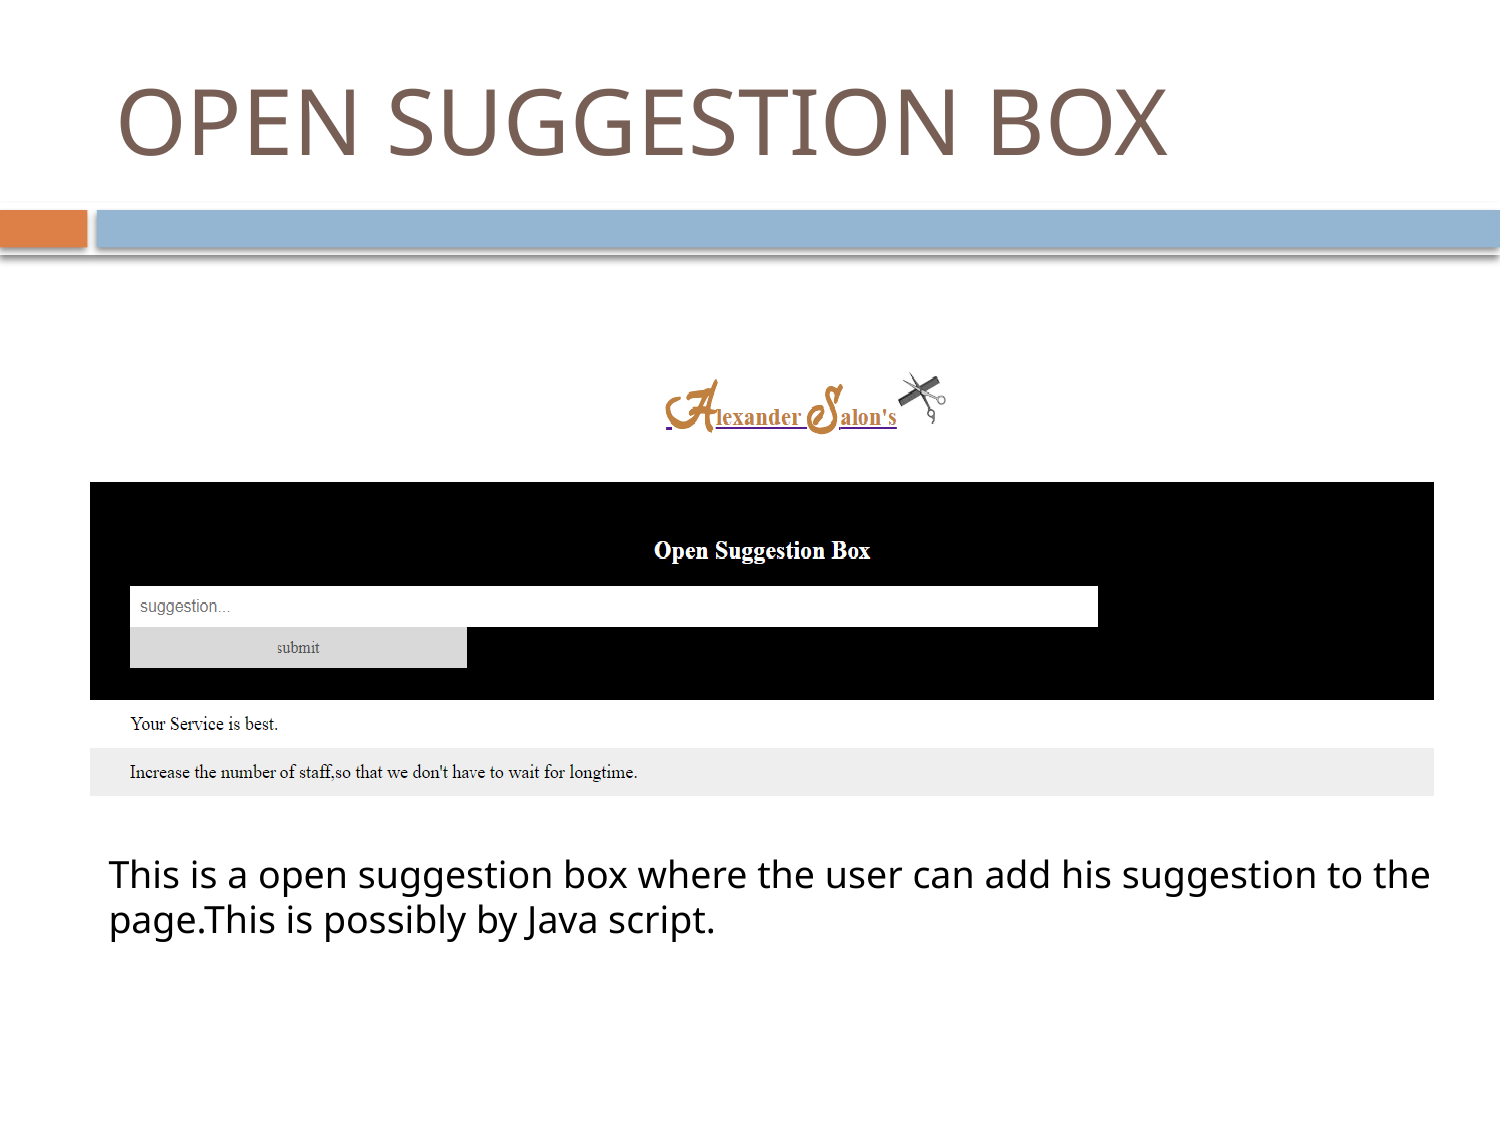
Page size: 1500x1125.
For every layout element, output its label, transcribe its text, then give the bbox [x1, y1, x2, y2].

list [85, 362, 1439, 860]
text_box This is a open suggestion box where the user can add his suggestion to the page.This is possibly by Java script. [93, 843, 1465, 949]
title OPEN SUGGESTION BOX [100, 37, 1438, 200]
